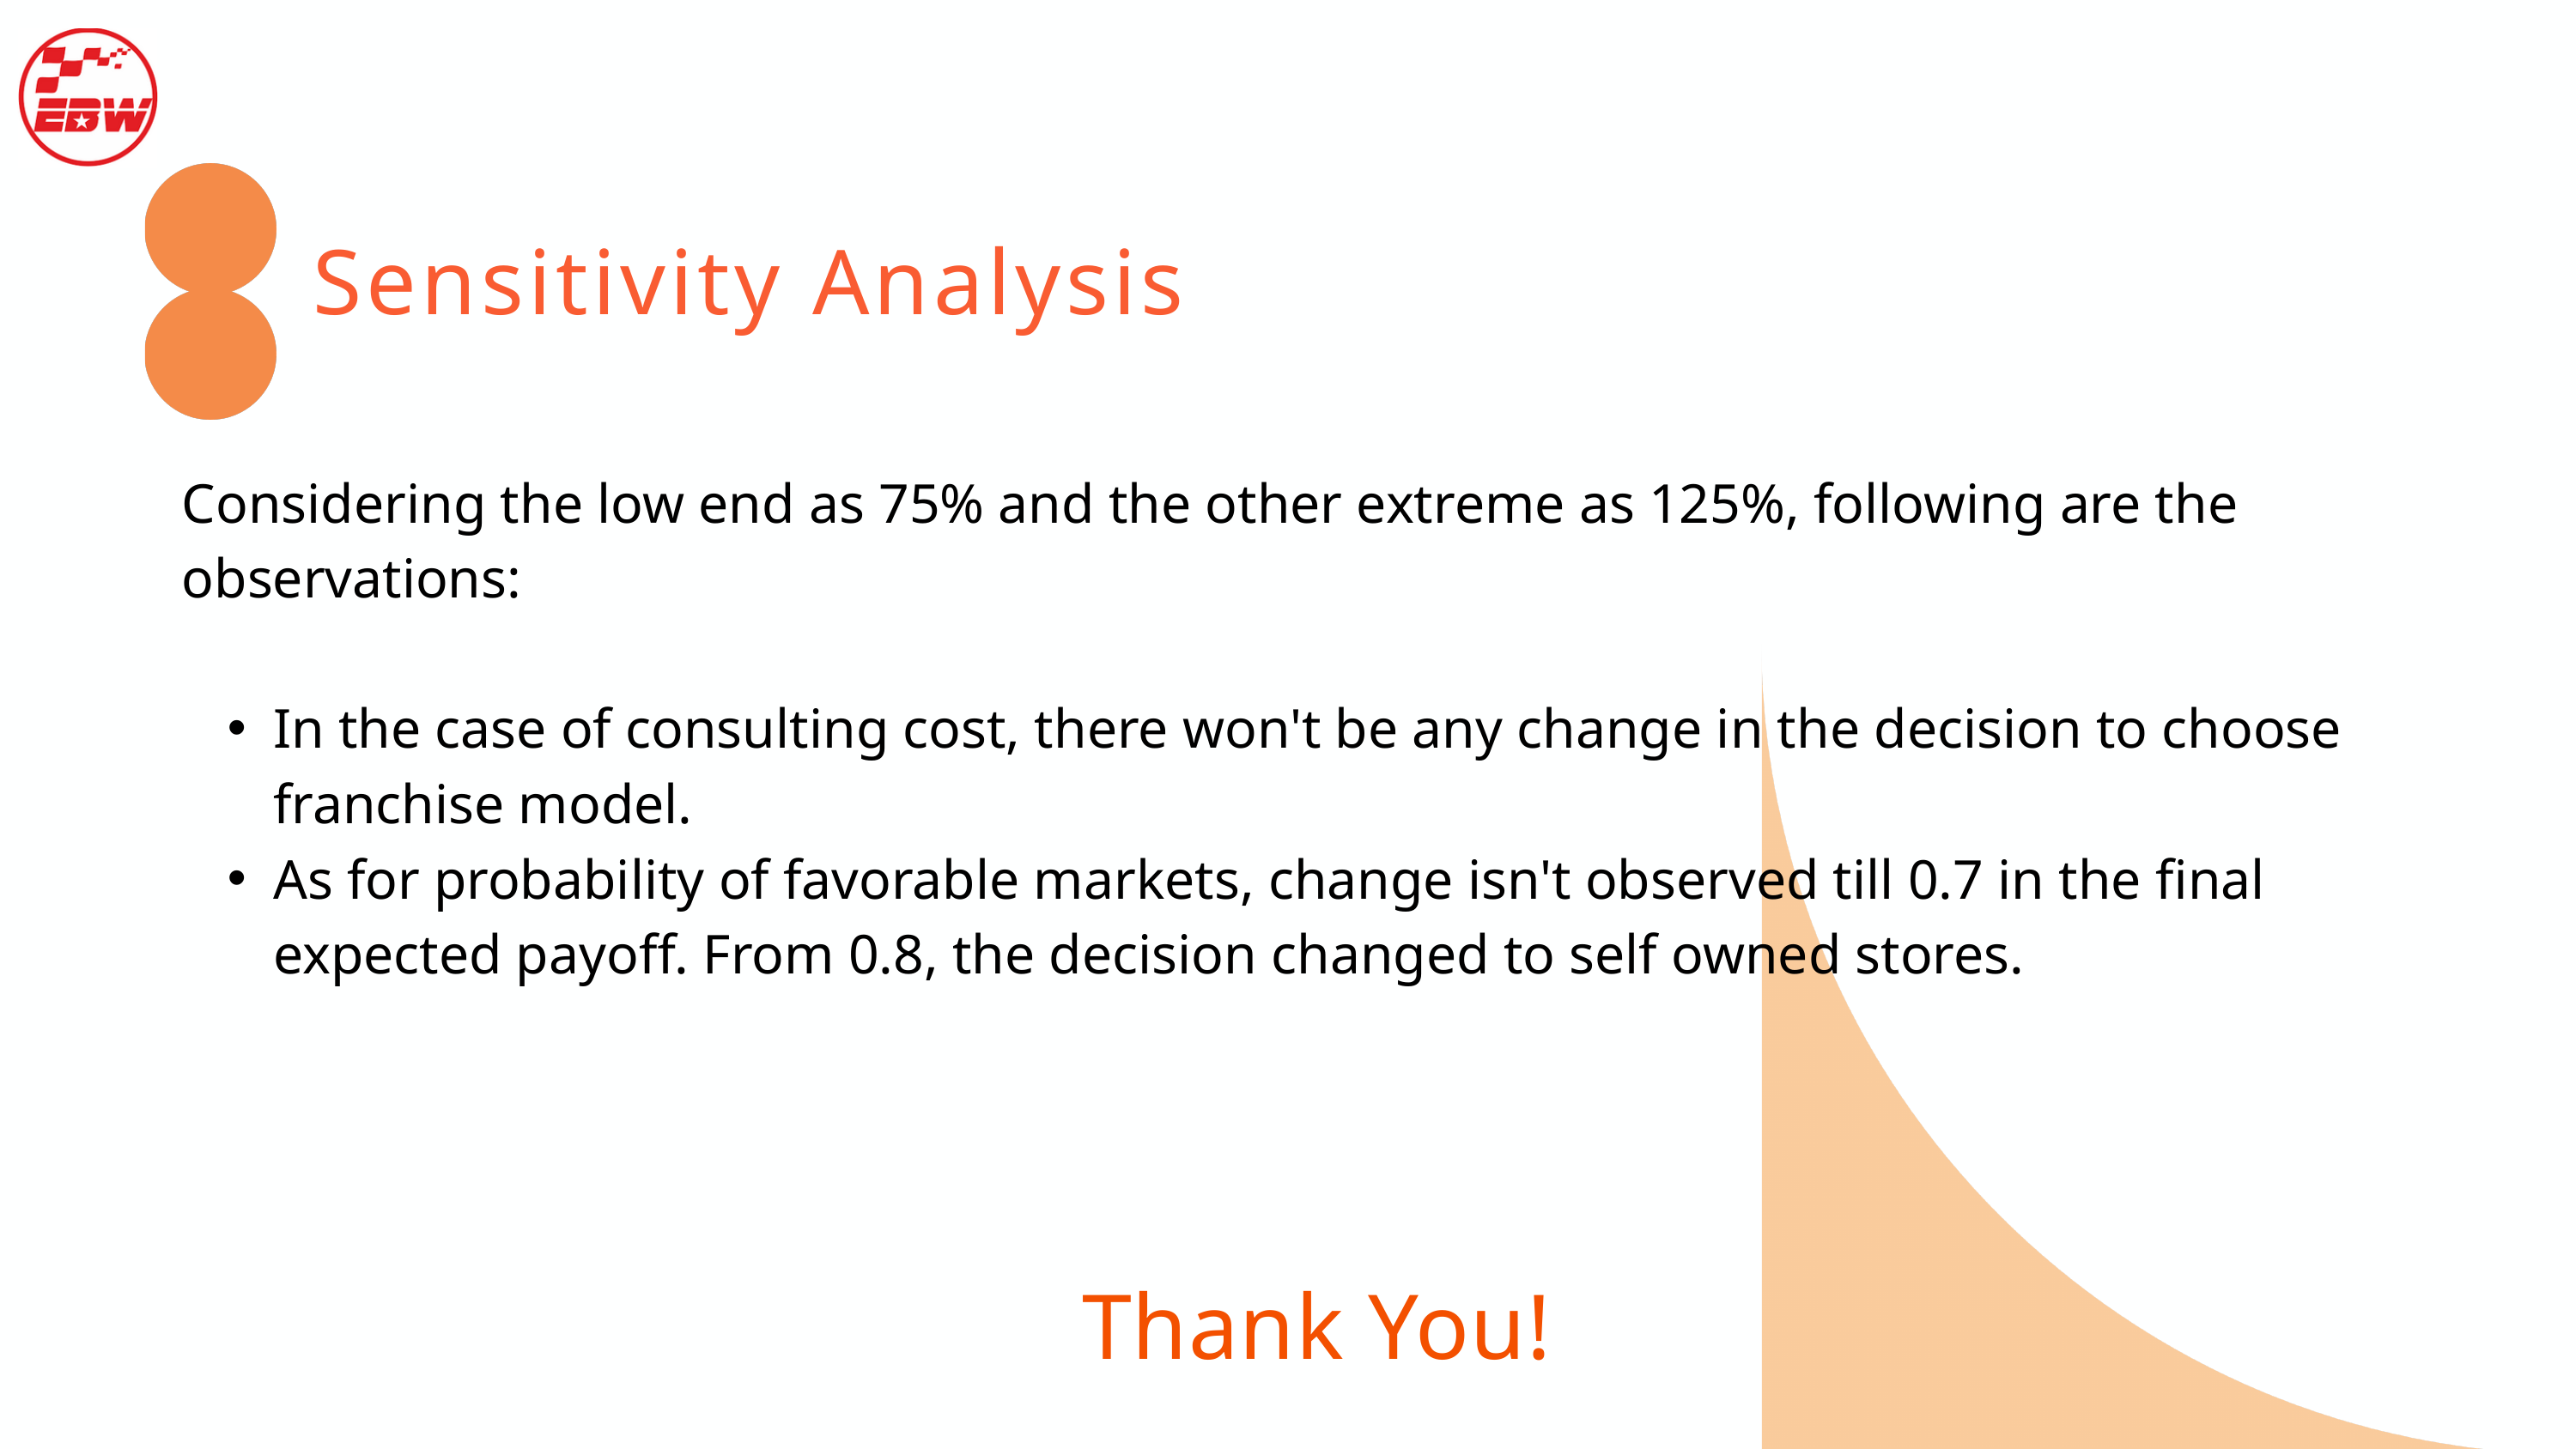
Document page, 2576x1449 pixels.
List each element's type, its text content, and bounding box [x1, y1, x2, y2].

text_box Sensitivity Analysis [277, 209, 1317, 333]
text_box Thank You! [465, 1252, 2169, 1378]
text_box [144, 163, 277, 420]
text_box [17, 28, 158, 169]
text_box Considering the low end as 75% and the other extreme as 125%, following are the observations: In the case of consulting cost, there won't be any change in the decision to choose franchise model. As for probability of favorable markets, change isn't observed till 0.7 in the final expected payoff. From 0.8, the decision changed to self owned stores. [181, 458, 2458, 985]
text_box [1761, 640, 2576, 1449]
